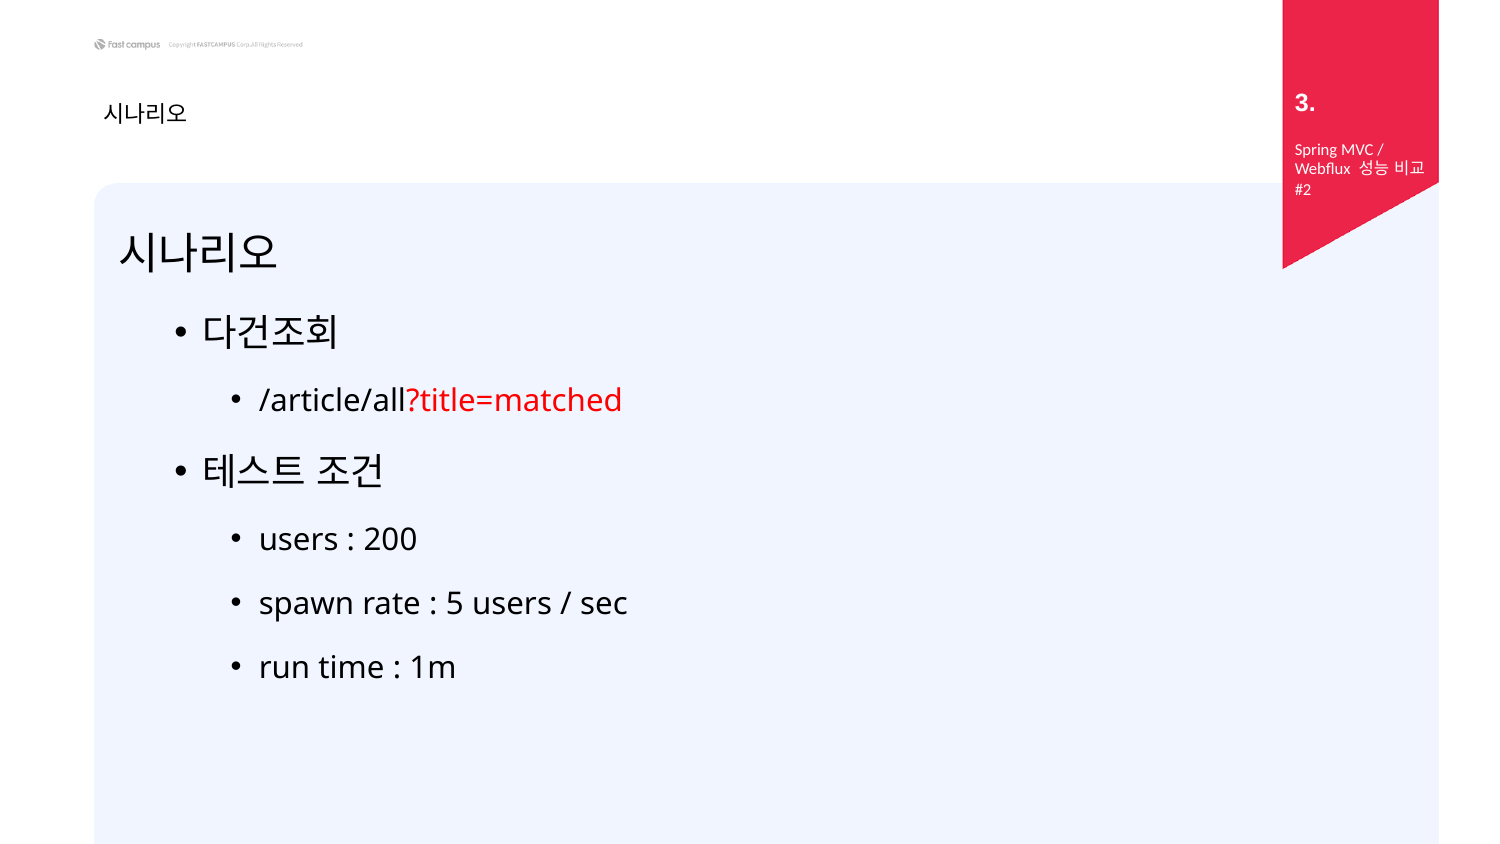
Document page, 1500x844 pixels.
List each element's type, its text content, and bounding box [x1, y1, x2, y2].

picture [0, 0, 1500, 844]
text_box 3. [1281, 86, 1438, 135]
list 시나리오 다건조회 /article/all?title=matched 테스트 조건 users : 200 spawn rate : 5 users / sec run time : 1m [103, 192, 1397, 844]
text_box Spring MVC / Webflux 성능 비교 #2 [1281, 135, 1438, 184]
title 시나리오 [103, 95, 1281, 167]
